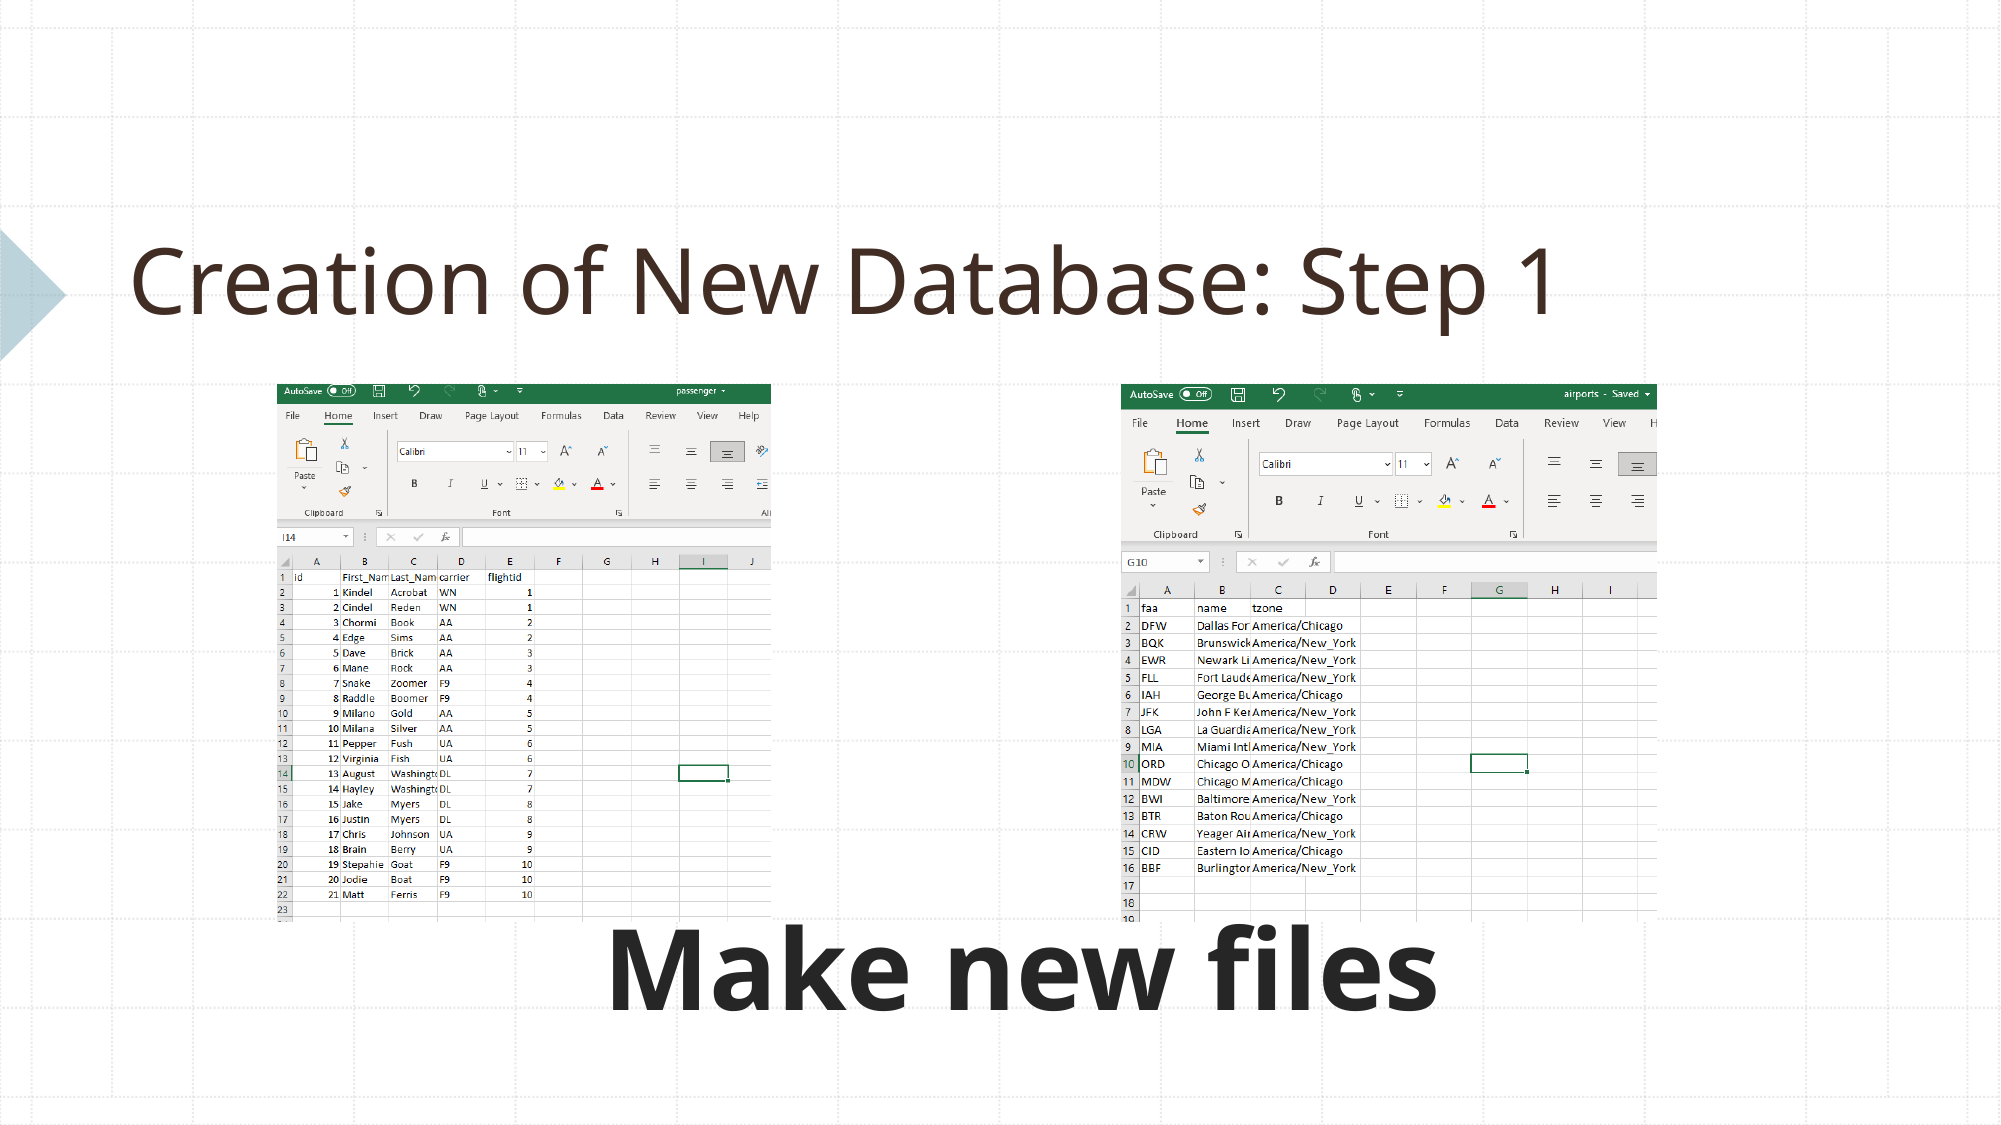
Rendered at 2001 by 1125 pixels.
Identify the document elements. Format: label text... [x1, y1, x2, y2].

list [277, 384, 771, 922]
title Creation of New Database: Step 1 [113, 118, 1806, 341]
text_box Make new files [588, 890, 1456, 1041]
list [1121, 384, 1657, 922]
